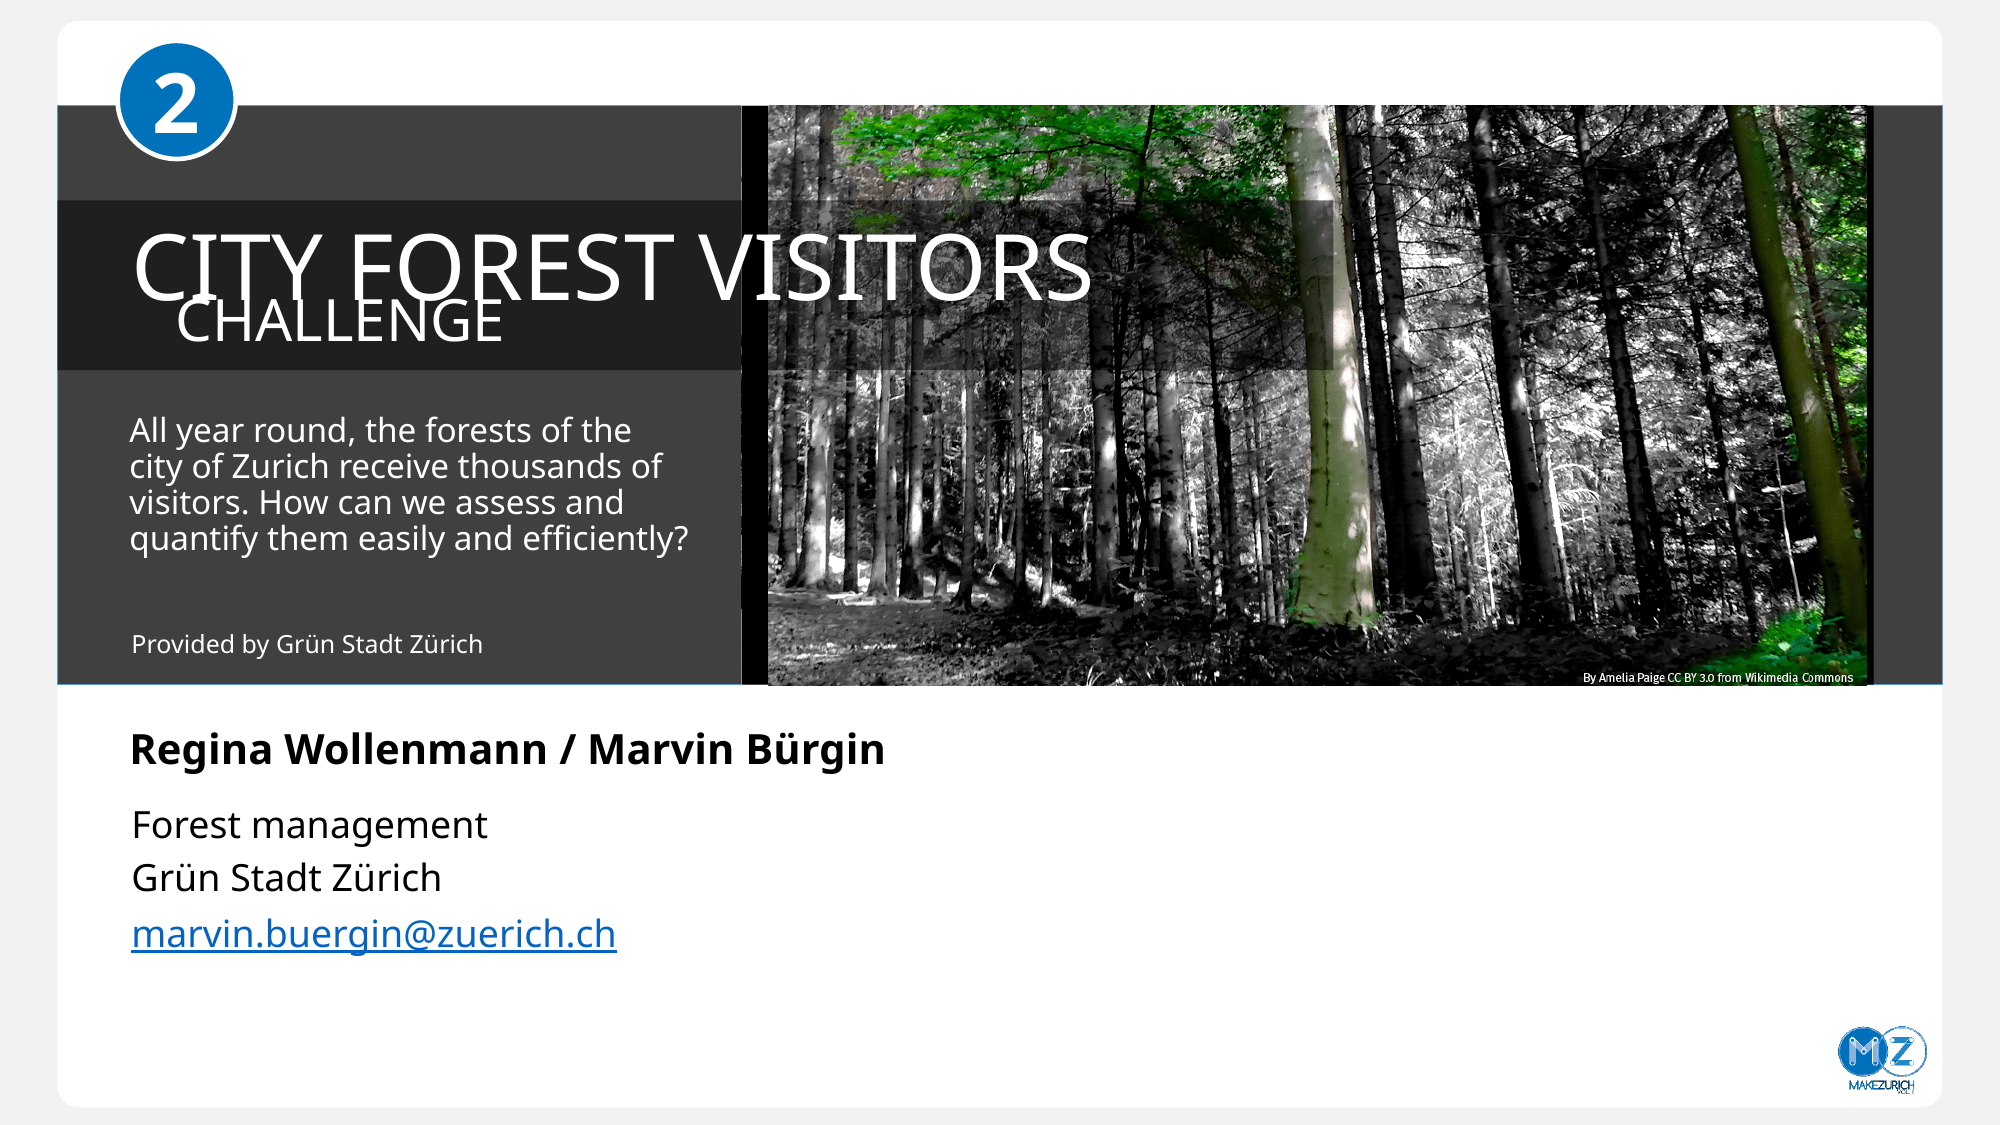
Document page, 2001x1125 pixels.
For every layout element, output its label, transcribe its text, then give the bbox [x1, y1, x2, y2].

text_box 2 [117, 40, 236, 159]
list Regina Wollenmann / Marvin Bürgin [114, 720, 975, 799]
list Challenge [160, 283, 768, 374]
picture [1838, 1026, 1927, 1094]
title City Forest Visitors [116, 202, 768, 340]
list All year round, the forests of the city of Zurich receive thousands of visitors. How can we assess and quantify them easily and efficiently? [114, 406, 707, 611]
picture [768, 105, 1867, 686]
list Provided by Grün Stadt Zürich [116, 624, 709, 674]
text_box [56, 199, 768, 371]
list Forest management Grün Stadt Zürich marvin.buergin@zuerich.ch [116, 806, 975, 1081]
